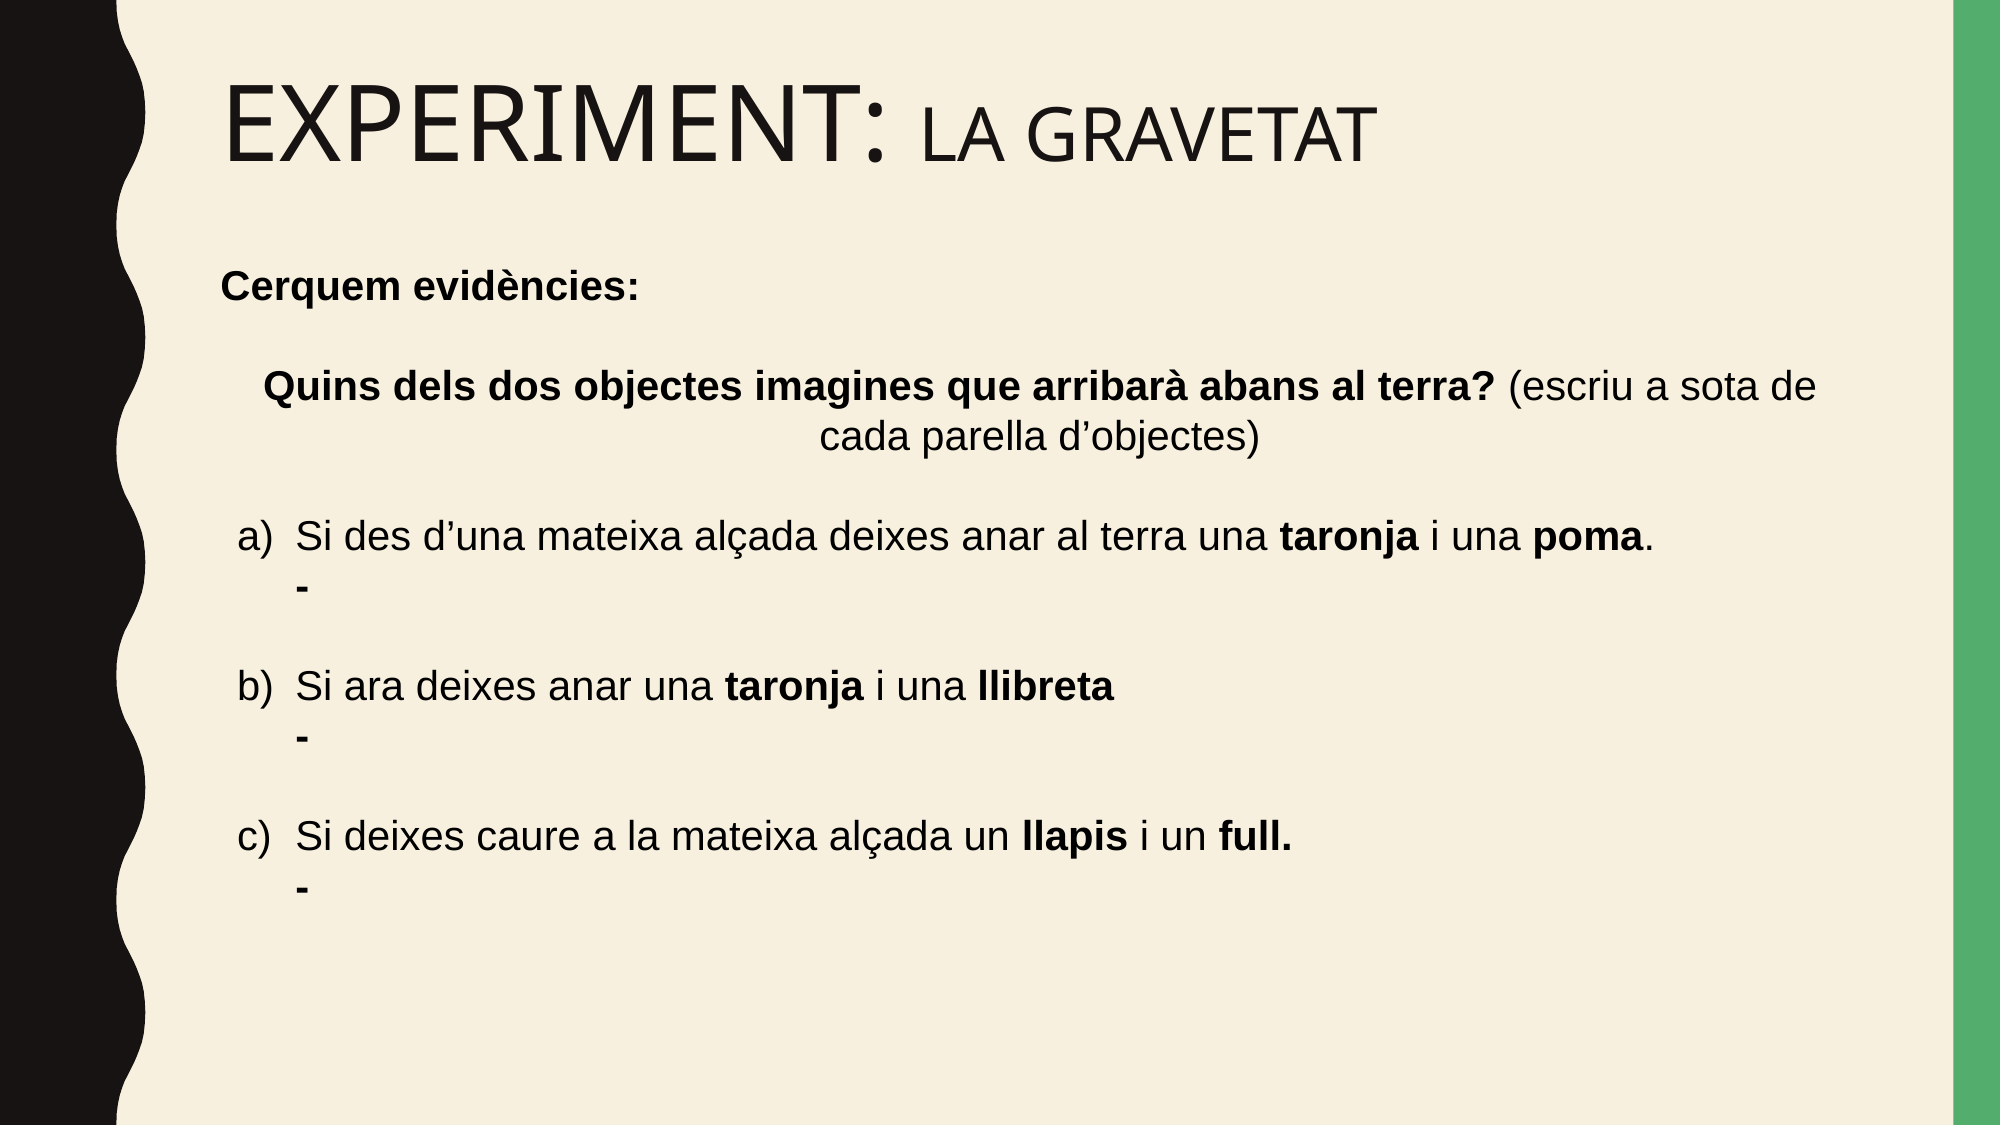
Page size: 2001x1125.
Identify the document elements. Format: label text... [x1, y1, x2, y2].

title EXPERIMENT: LA GRAVETAT [205, 62, 1875, 251]
list Cerquem evidències: Quins dels dos objectes imagines que arribarà abans al terra? (escriu a sota de cada parella d’objectes) Si des d’una mateixa alçada deixes anar al terra una taronja i una poma. - Si ara deixes anar una taronja i una llibreta - Si deixes caure a la mateixa alçada un llapis i un full. - [205, 251, 1875, 965]
